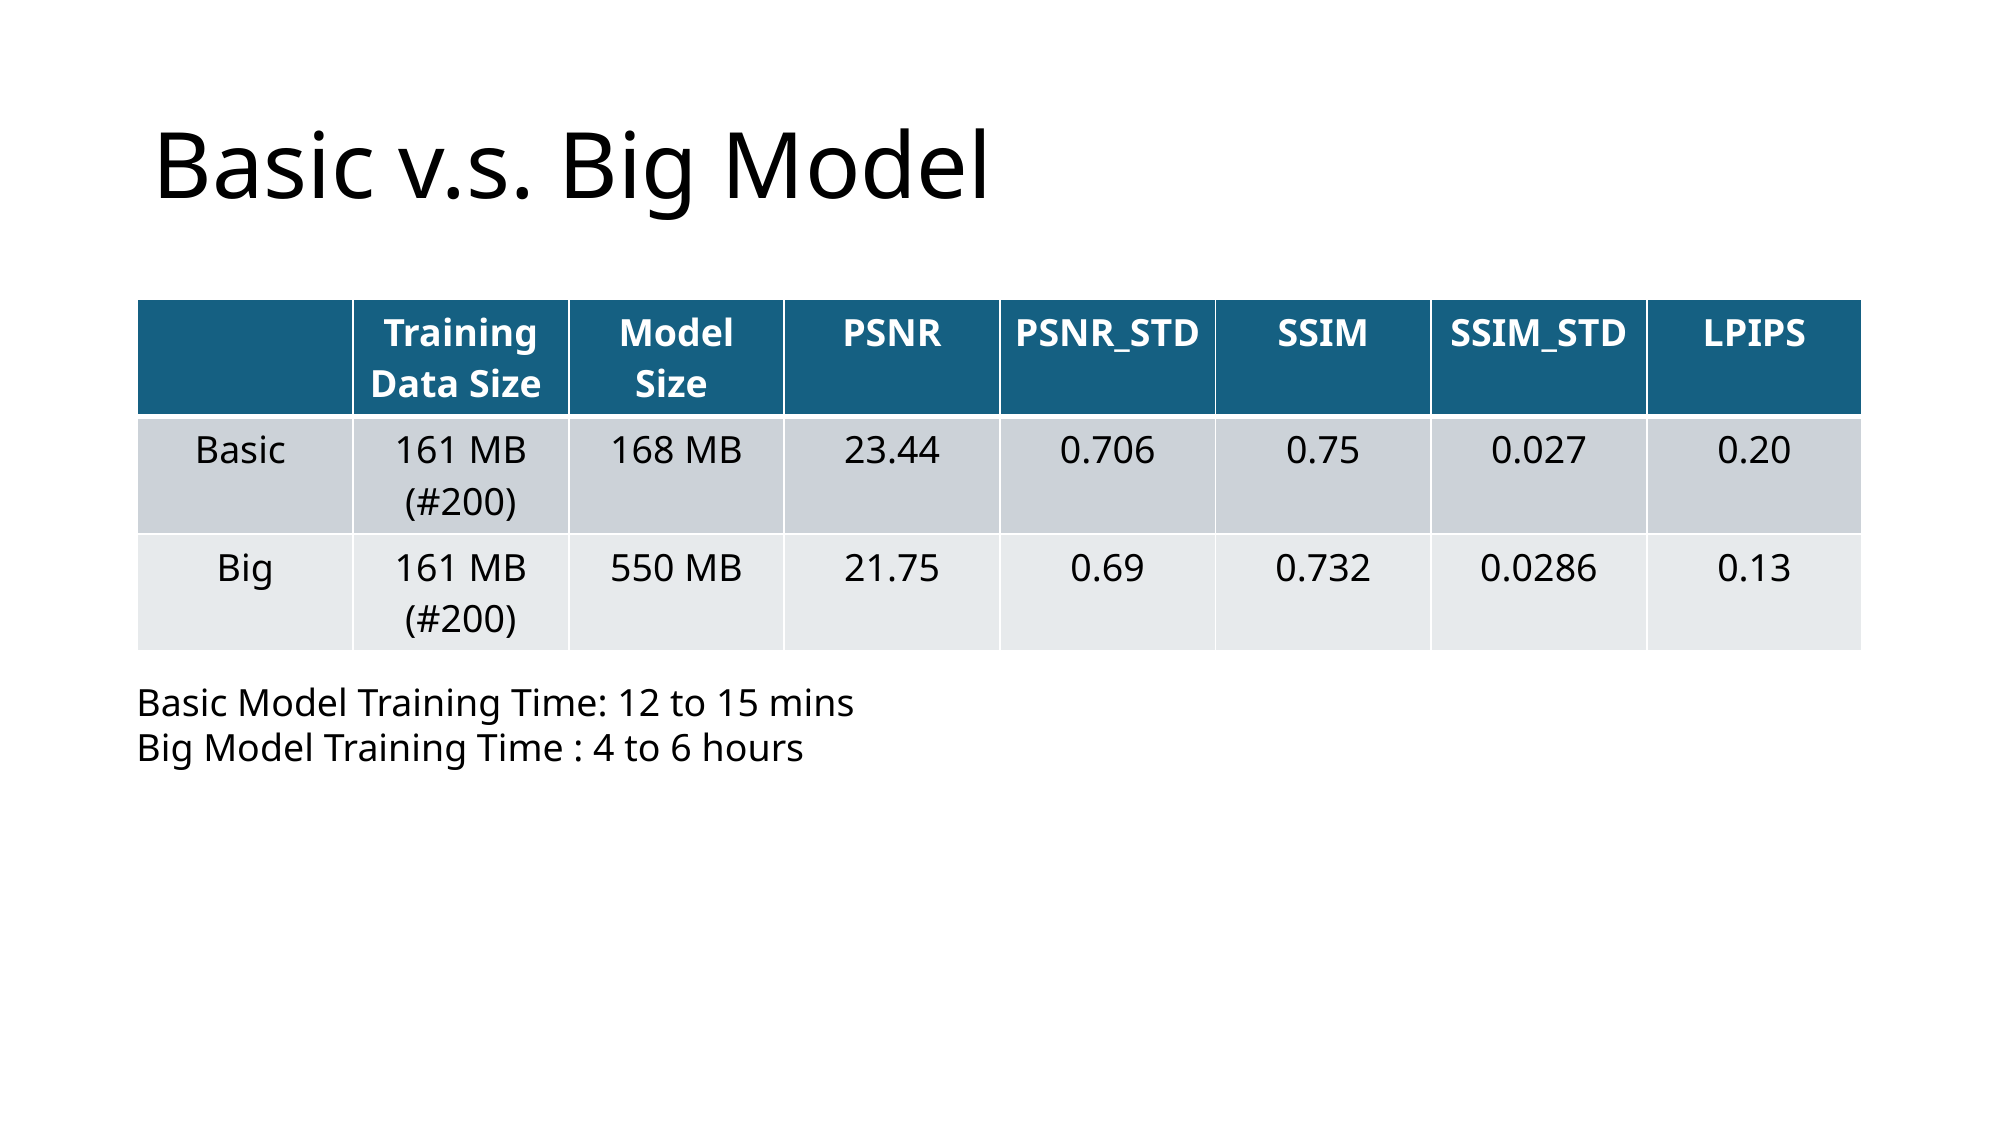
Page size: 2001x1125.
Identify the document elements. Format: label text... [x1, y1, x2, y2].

table_cell Big [138, 535, 352, 650]
table_cell 21.75 [785, 535, 999, 650]
table_header SSIM [1216, 300, 1430, 414]
table_cell 0.69 [1001, 535, 1215, 650]
table_header PSNR_STD [1001, 300, 1215, 414]
table_cell 23.44 [785, 419, 999, 533]
table_cell 0.732 [1216, 535, 1430, 650]
table_cell Basic [138, 419, 352, 533]
table_cell 0.0286 [1432, 535, 1646, 650]
table_cell 161 MB (#200) [354, 419, 568, 533]
table_header LPIPS [1648, 300, 1861, 414]
table_cell 0.706 [1001, 419, 1215, 533]
text_box Basic Model Training Time: 12 to 15 mins Big Model Training Time : 4 to 6 hours [121, 671, 880, 776]
table_cell 0.13 [1648, 535, 1861, 650]
table_cell 161 MB (#200) [354, 535, 568, 650]
table_header Model Size [570, 300, 783, 414]
table_cell 168 MB [570, 419, 783, 533]
table_cell 0.75 [1216, 419, 1430, 533]
table_cell 550 MB [570, 535, 783, 650]
table_header SSIM_STD [1432, 300, 1646, 414]
table_cell 0.20 [1648, 419, 1861, 533]
table_cell 0.027 [1432, 419, 1646, 533]
title Basic v.s. Big Model [137, 59, 1863, 278]
table_header Training Data Size [354, 300, 568, 414]
table_header [138, 300, 352, 414]
table_header PSNR [785, 300, 999, 414]
